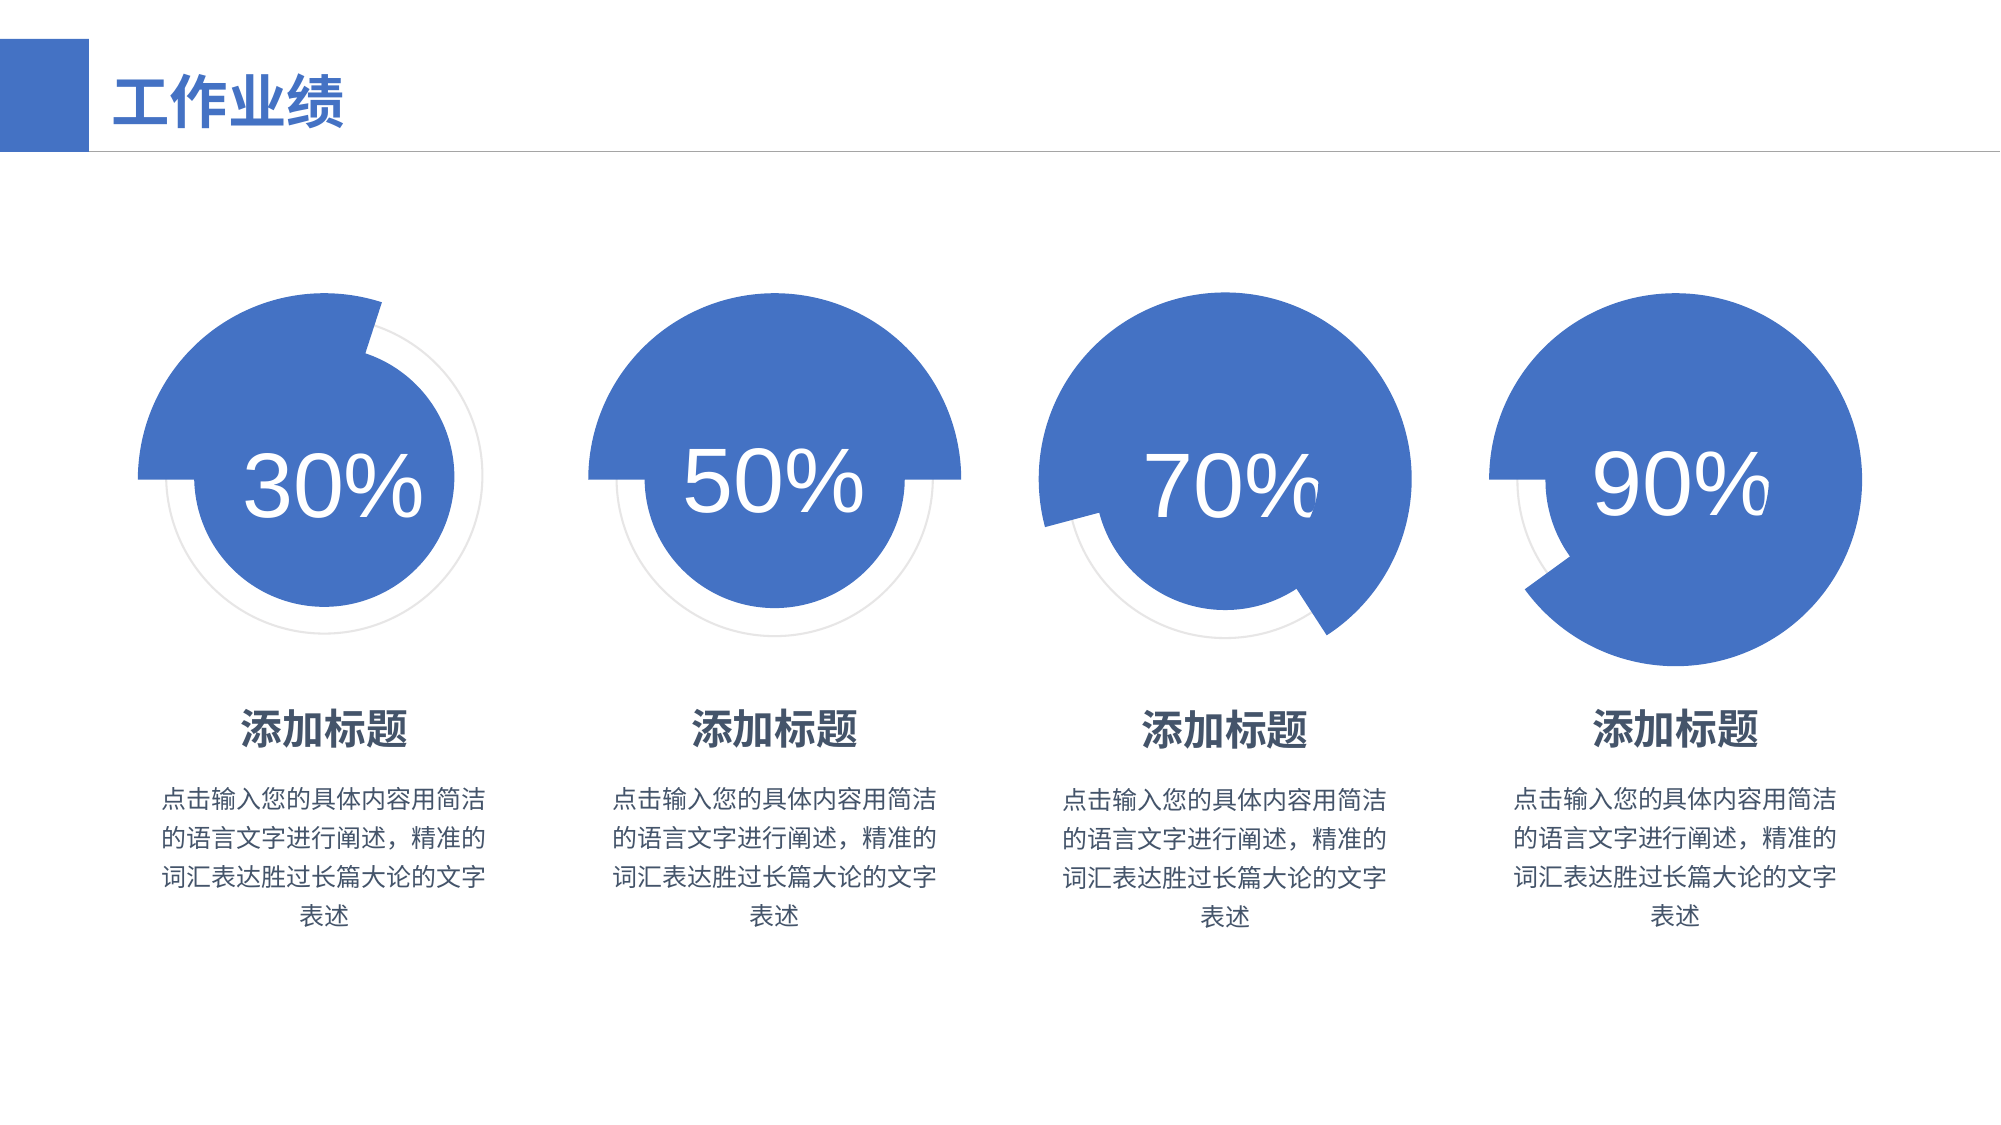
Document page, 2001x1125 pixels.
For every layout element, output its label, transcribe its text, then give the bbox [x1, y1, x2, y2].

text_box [590, 695, 960, 936]
chart [24, 284, 1976, 674]
list 工作业绩 [96, 57, 880, 144]
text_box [1040, 696, 1410, 937]
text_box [139, 695, 509, 936]
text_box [1491, 695, 1860, 936]
